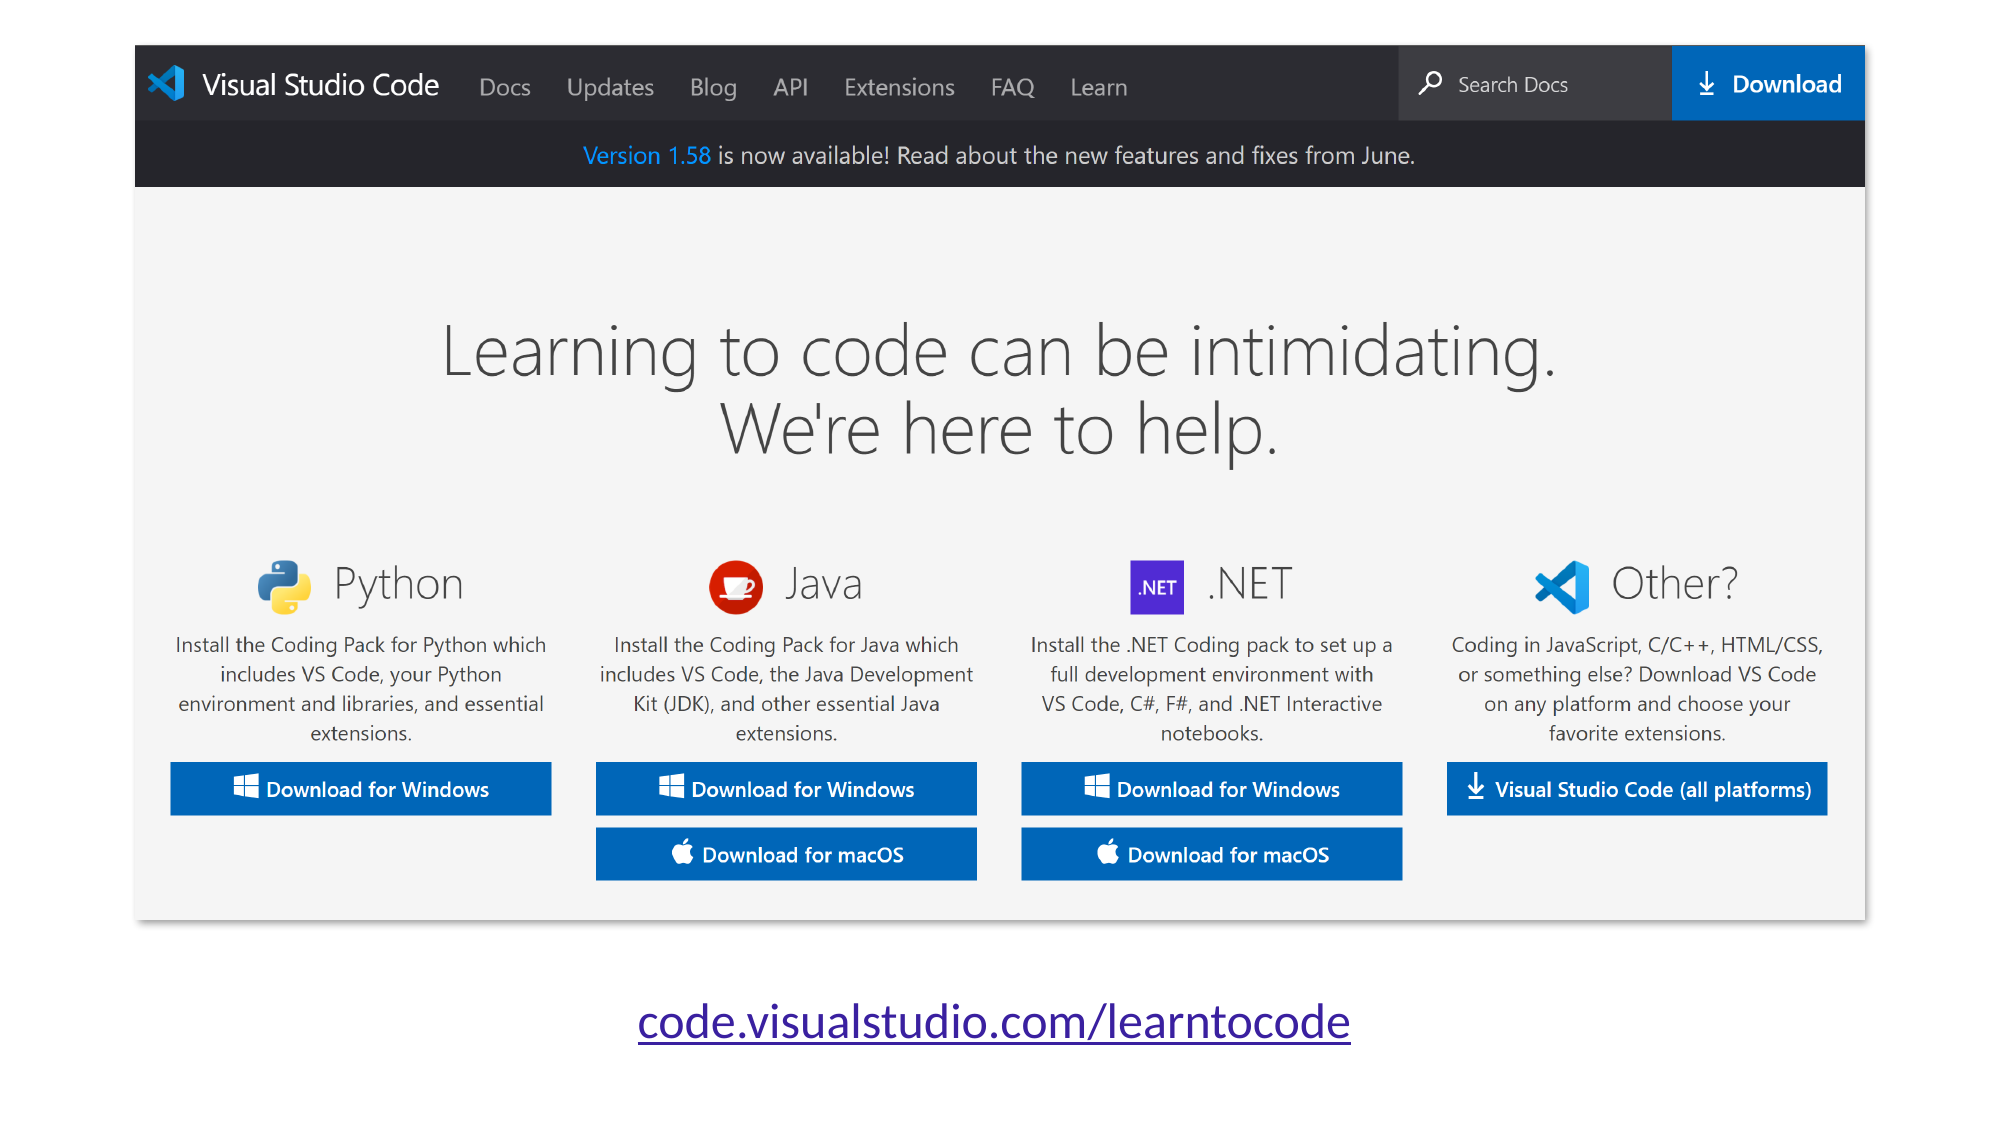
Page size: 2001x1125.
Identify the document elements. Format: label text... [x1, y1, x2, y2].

picture [135, 45, 1865, 920]
text_box code.visualstudio.com/learntocode [500, 981, 1500, 1056]
